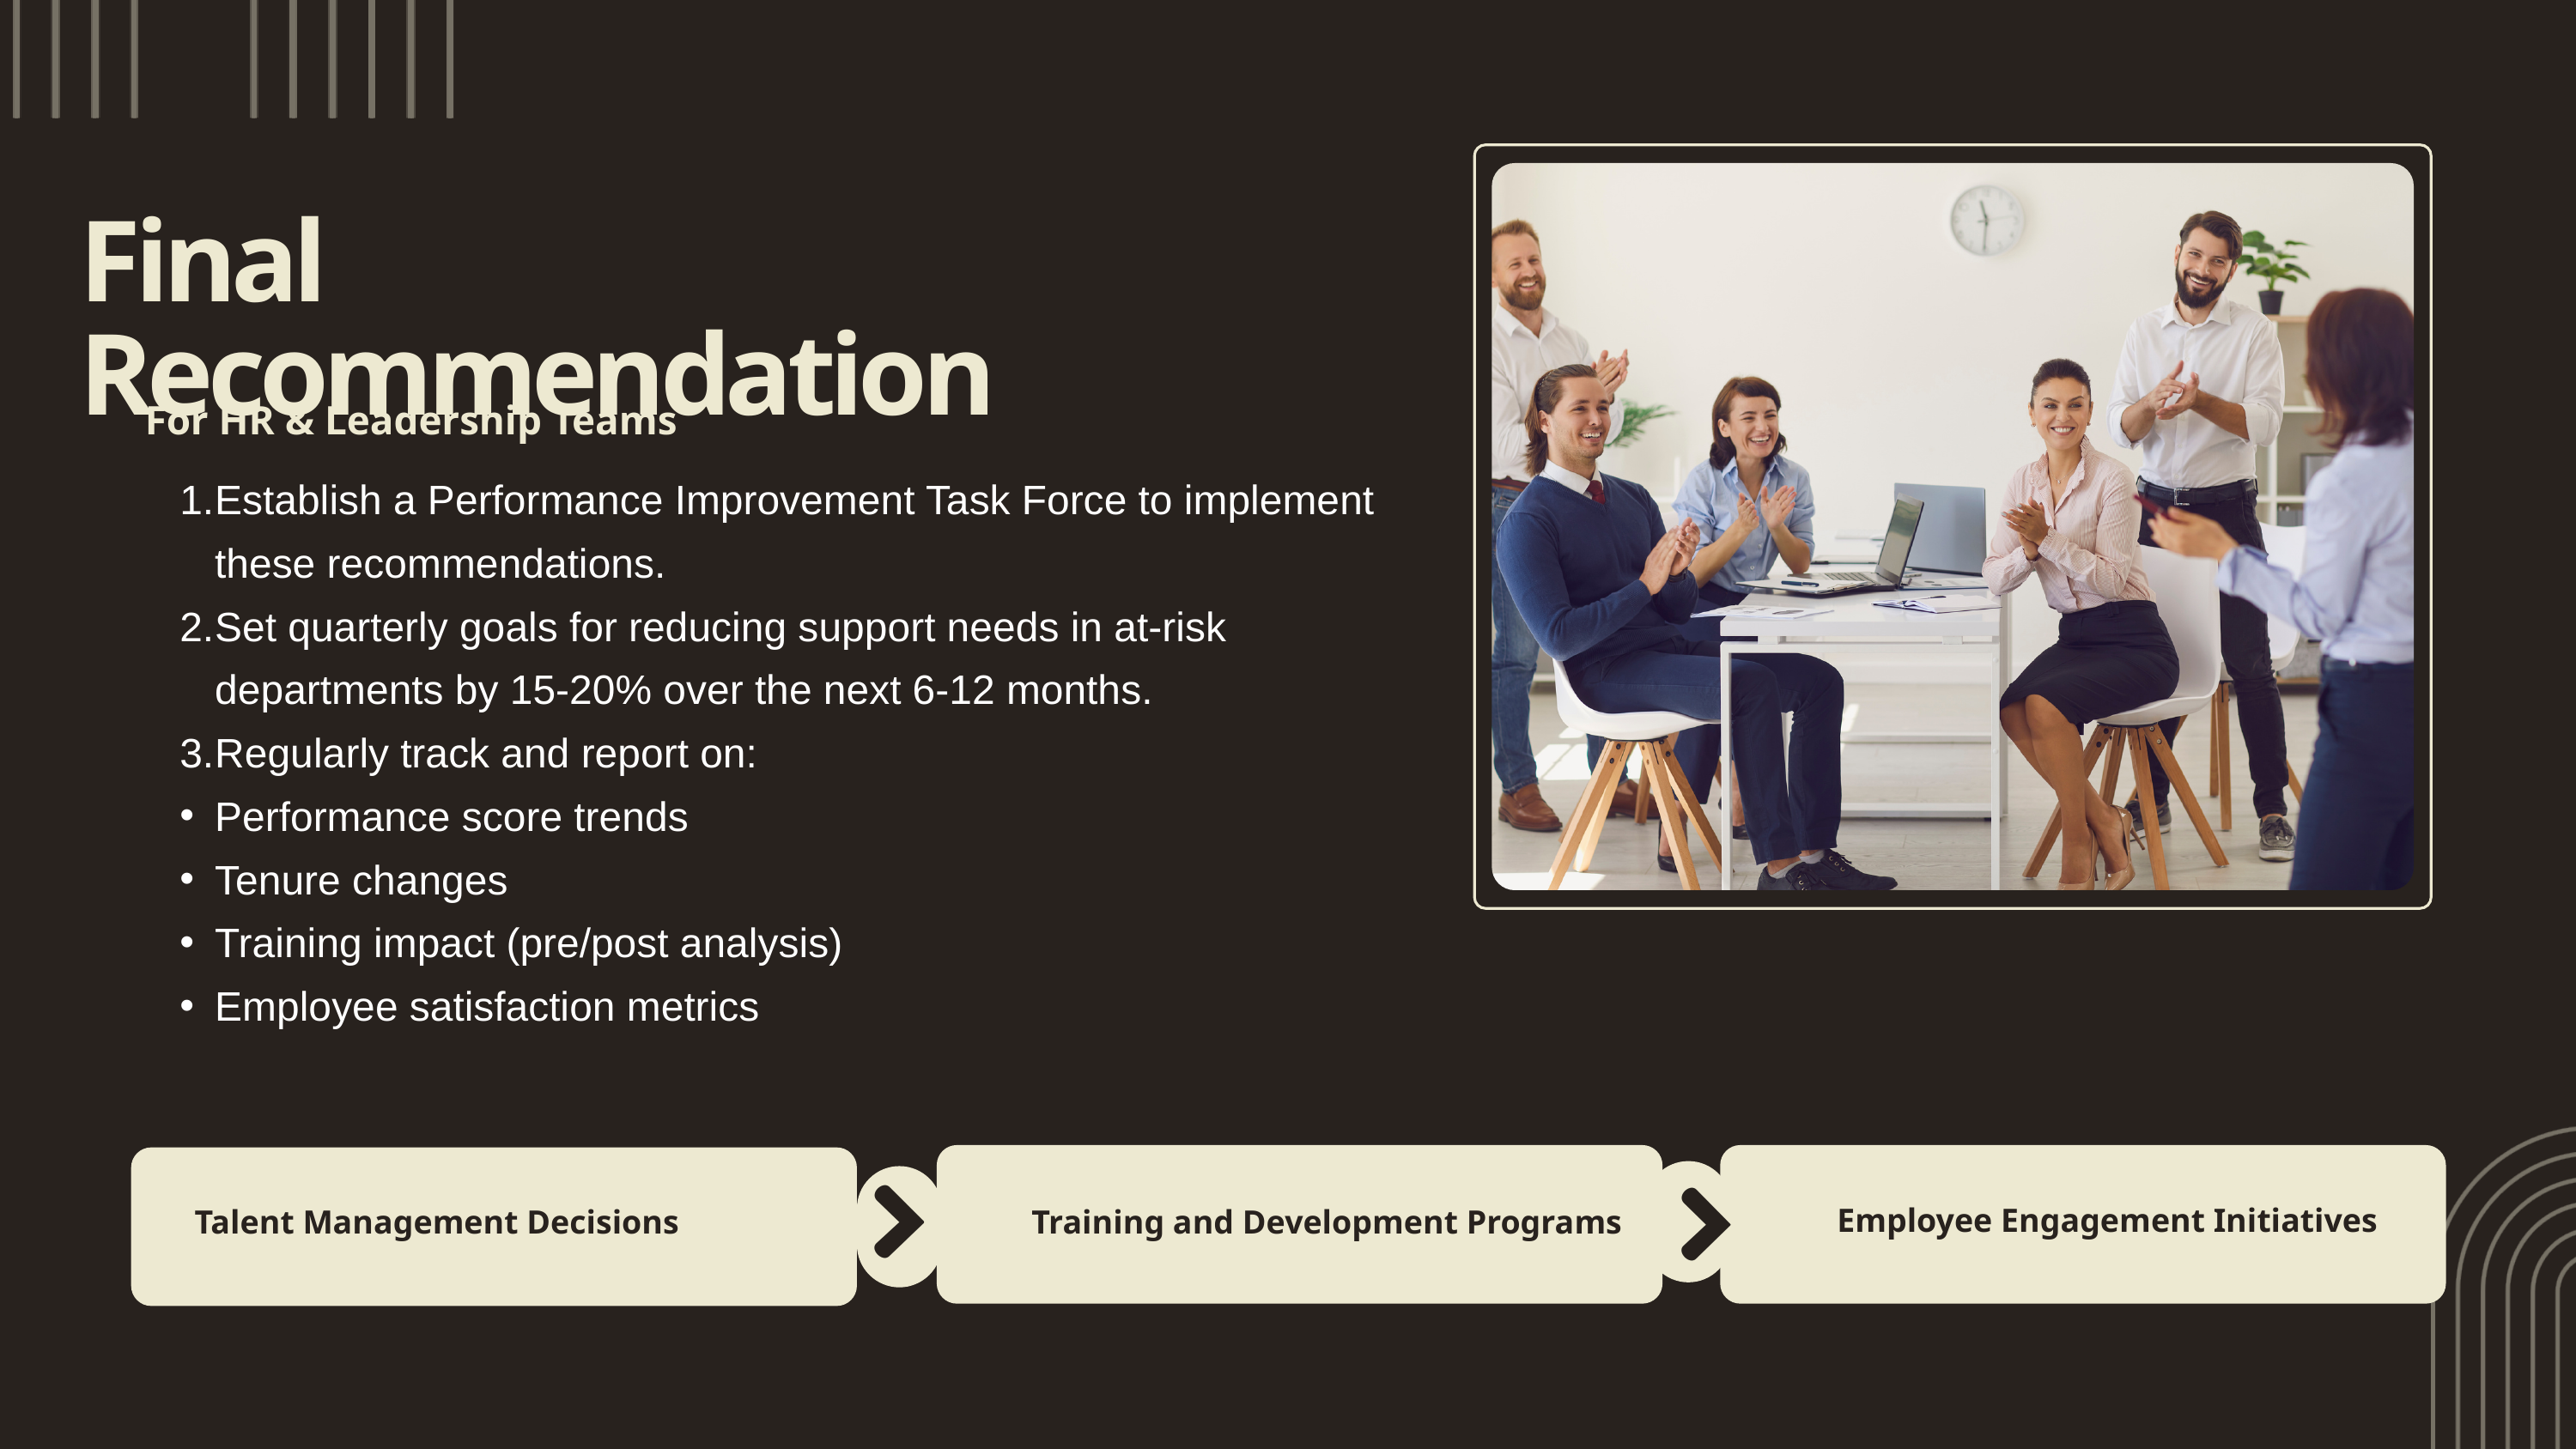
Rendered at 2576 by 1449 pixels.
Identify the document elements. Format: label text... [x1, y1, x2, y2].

text_box Establish a Performance Improvement Task Force to implement these recommendations. Set quarterly goals for reducing support needs in at-risk departments by 15-20% over the next 6-12 months. Regularly track and report on: Performance score trends Tenure changes Training impact (pre/post analysis) Employee satisfaction metrics [144, 459, 1425, 1093]
text_box [0, 0, 454, 118]
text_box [1645, 1161, 1731, 1283]
text_box For HR & Leadership Teams [144, 438, 1151, 443]
text_box [2431, 1125, 2576, 1449]
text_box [936, 1144, 1663, 1304]
text_box Final Recommendation [79, 210, 1216, 438]
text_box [131, 1147, 858, 1307]
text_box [1492, 162, 2415, 891]
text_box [856, 1166, 943, 1288]
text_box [1720, 1144, 2446, 1304]
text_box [1473, 144, 2432, 909]
